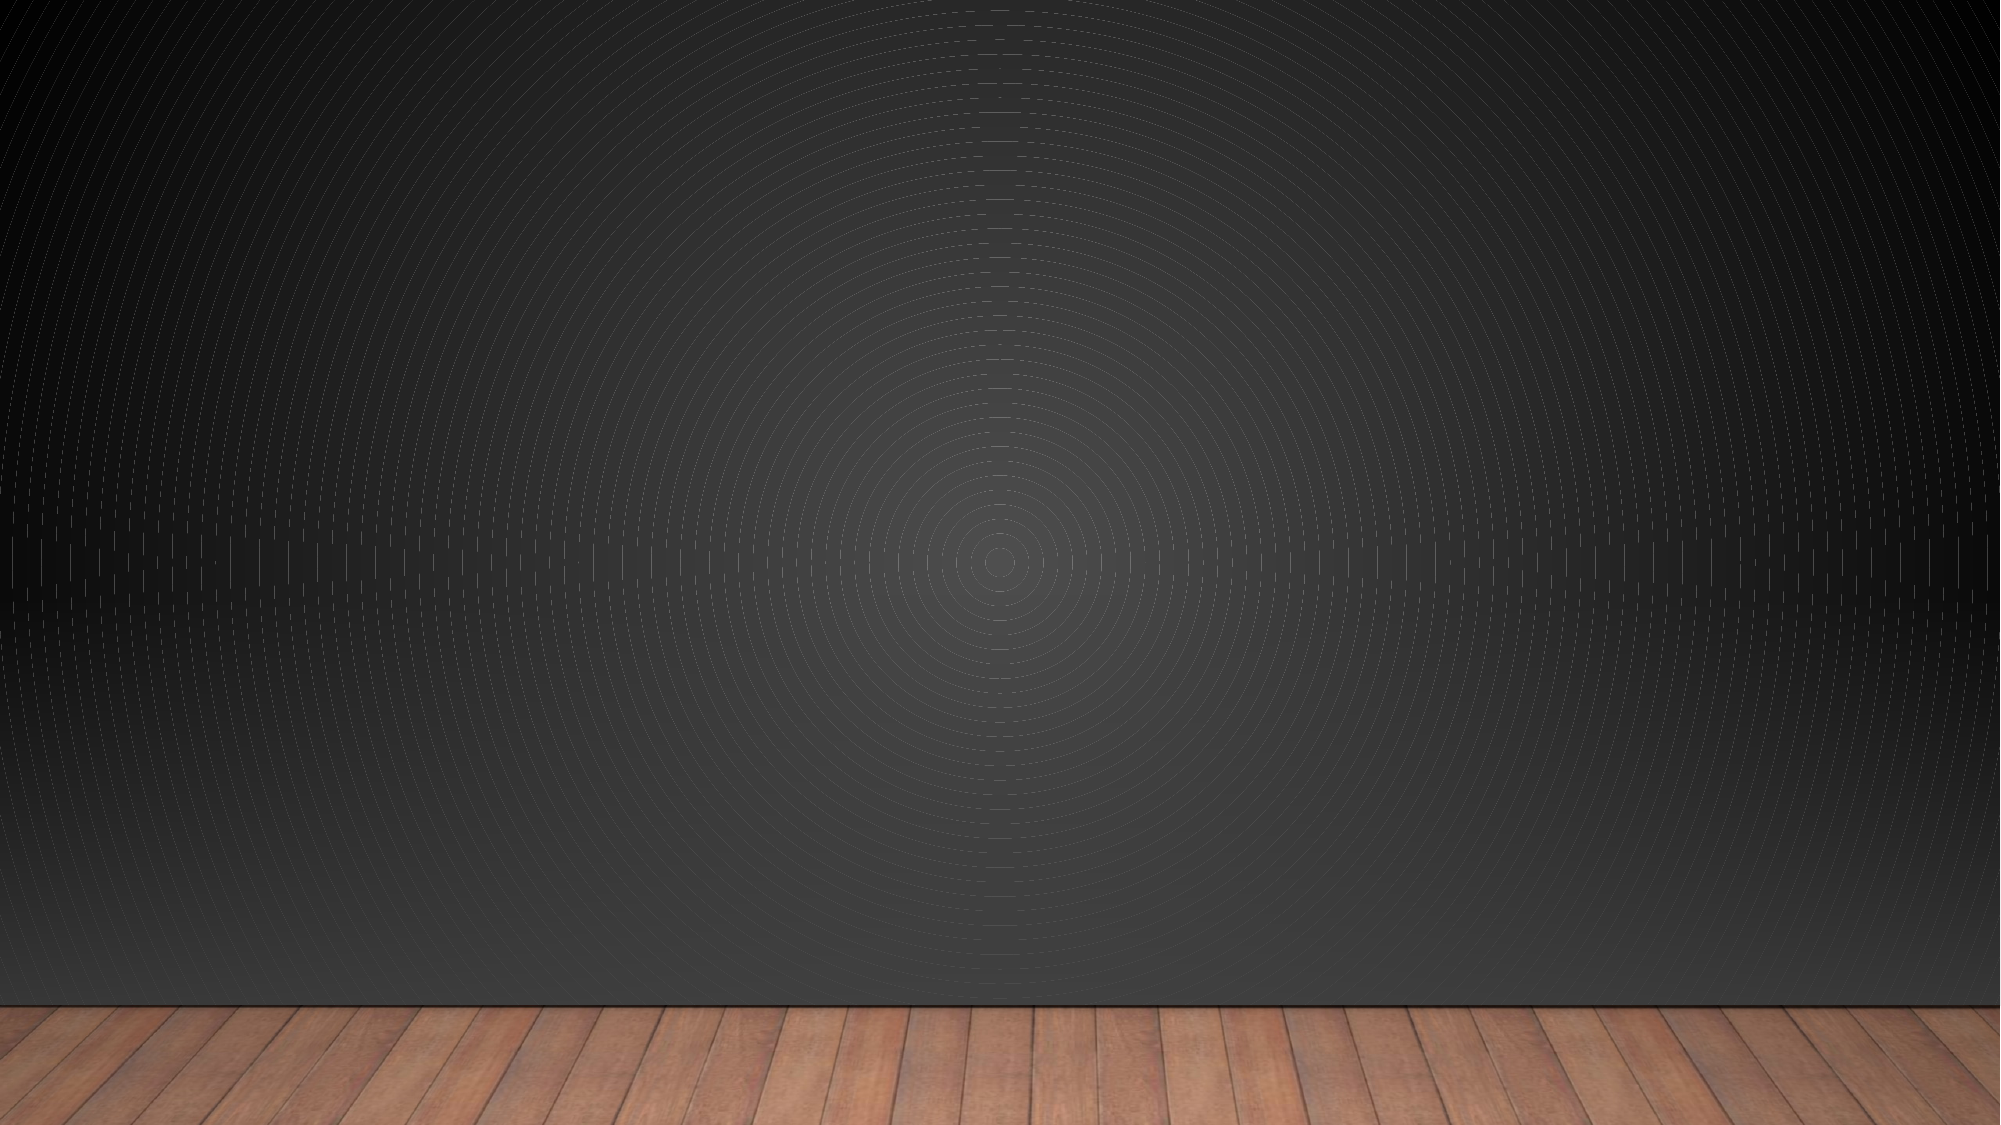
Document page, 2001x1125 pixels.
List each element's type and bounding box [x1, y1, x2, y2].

picture [0, 1005, 2000, 1125]
